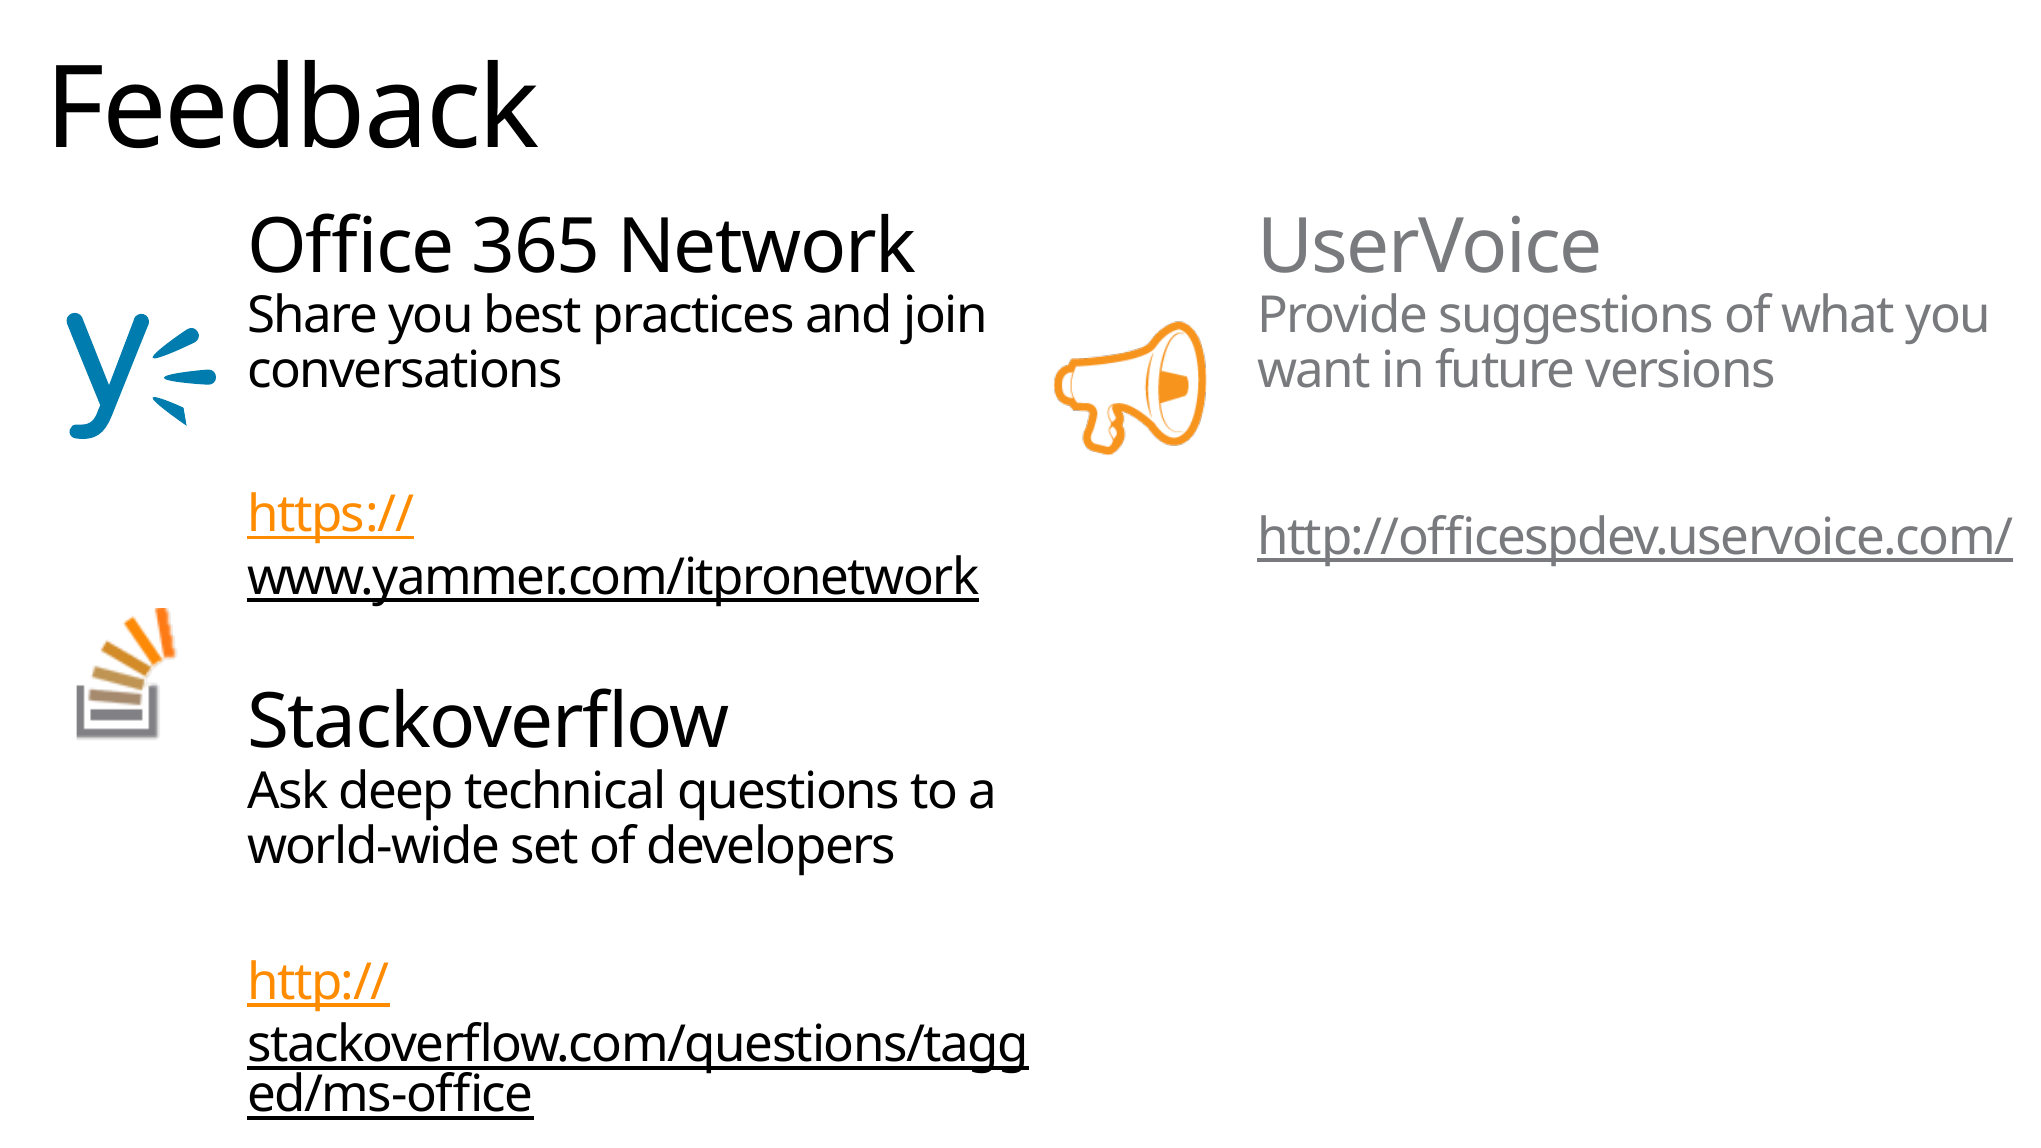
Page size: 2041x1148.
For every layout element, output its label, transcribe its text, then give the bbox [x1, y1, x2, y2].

picture [65, 312, 99, 439]
text_box UserVoice Provide suggestions of what you want in future versions http://officespdev.uservoice.com/ [1257, 206, 2040, 1100]
picture [1049, 312, 1208, 465]
picture [76, 608, 183, 749]
picture [76, 312, 217, 553]
list Office 365 Network Share you best practices and join conversations https://www.yammer.com/itpronetwork Stackoverflow Ask deep technical questions to a world-wide set of developers http://stackoverflow.com/questions/tagged/ms-office [247, 206, 1030, 1100]
title Feedback [45, 48, 1996, 199]
